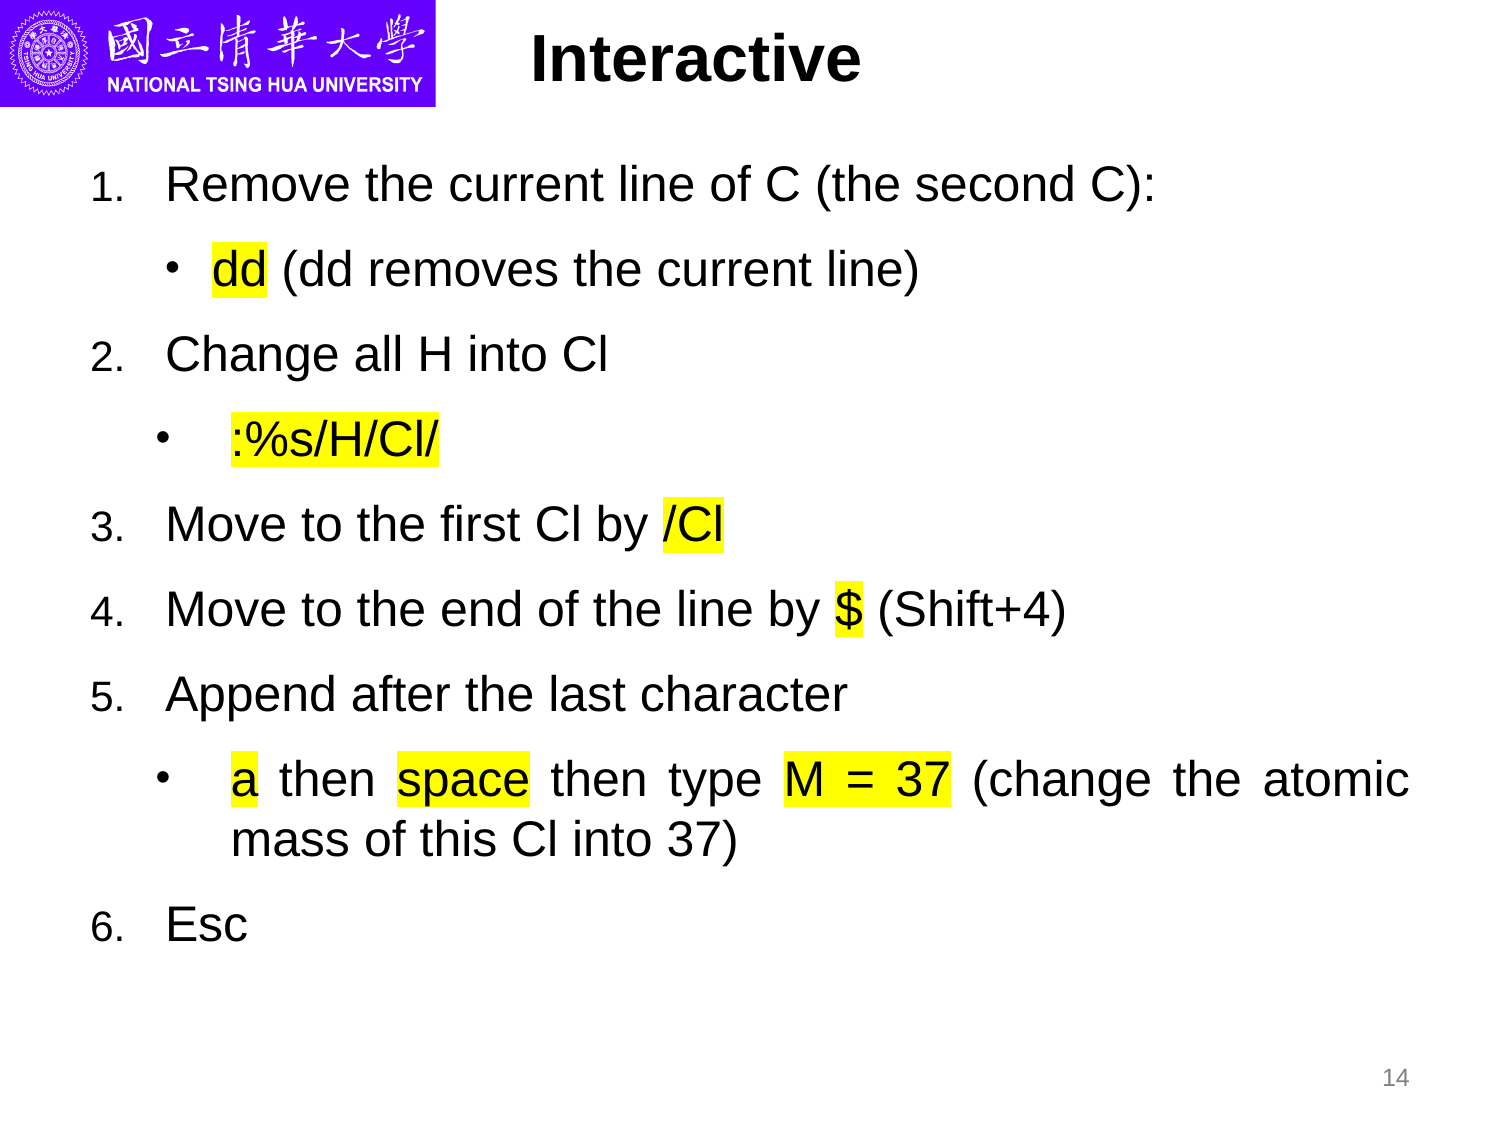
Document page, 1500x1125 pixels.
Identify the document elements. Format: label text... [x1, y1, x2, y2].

picture [0, 0, 436, 107]
title Interactive [515, 0, 1425, 107]
list Remove the current line of C (the second C): dd (dd removes the current line) Change all H into Cl :%s/H/Cl/ Move to the first Cl by /Cl Move to the end of the line by $ (Shift+4) Append after the last character a then space then type M = 37 (change the atomic mass of this Cl into 37) Esc [75, 144, 1425, 1032]
slide_number 14 [1308, 1050, 1425, 1103]
